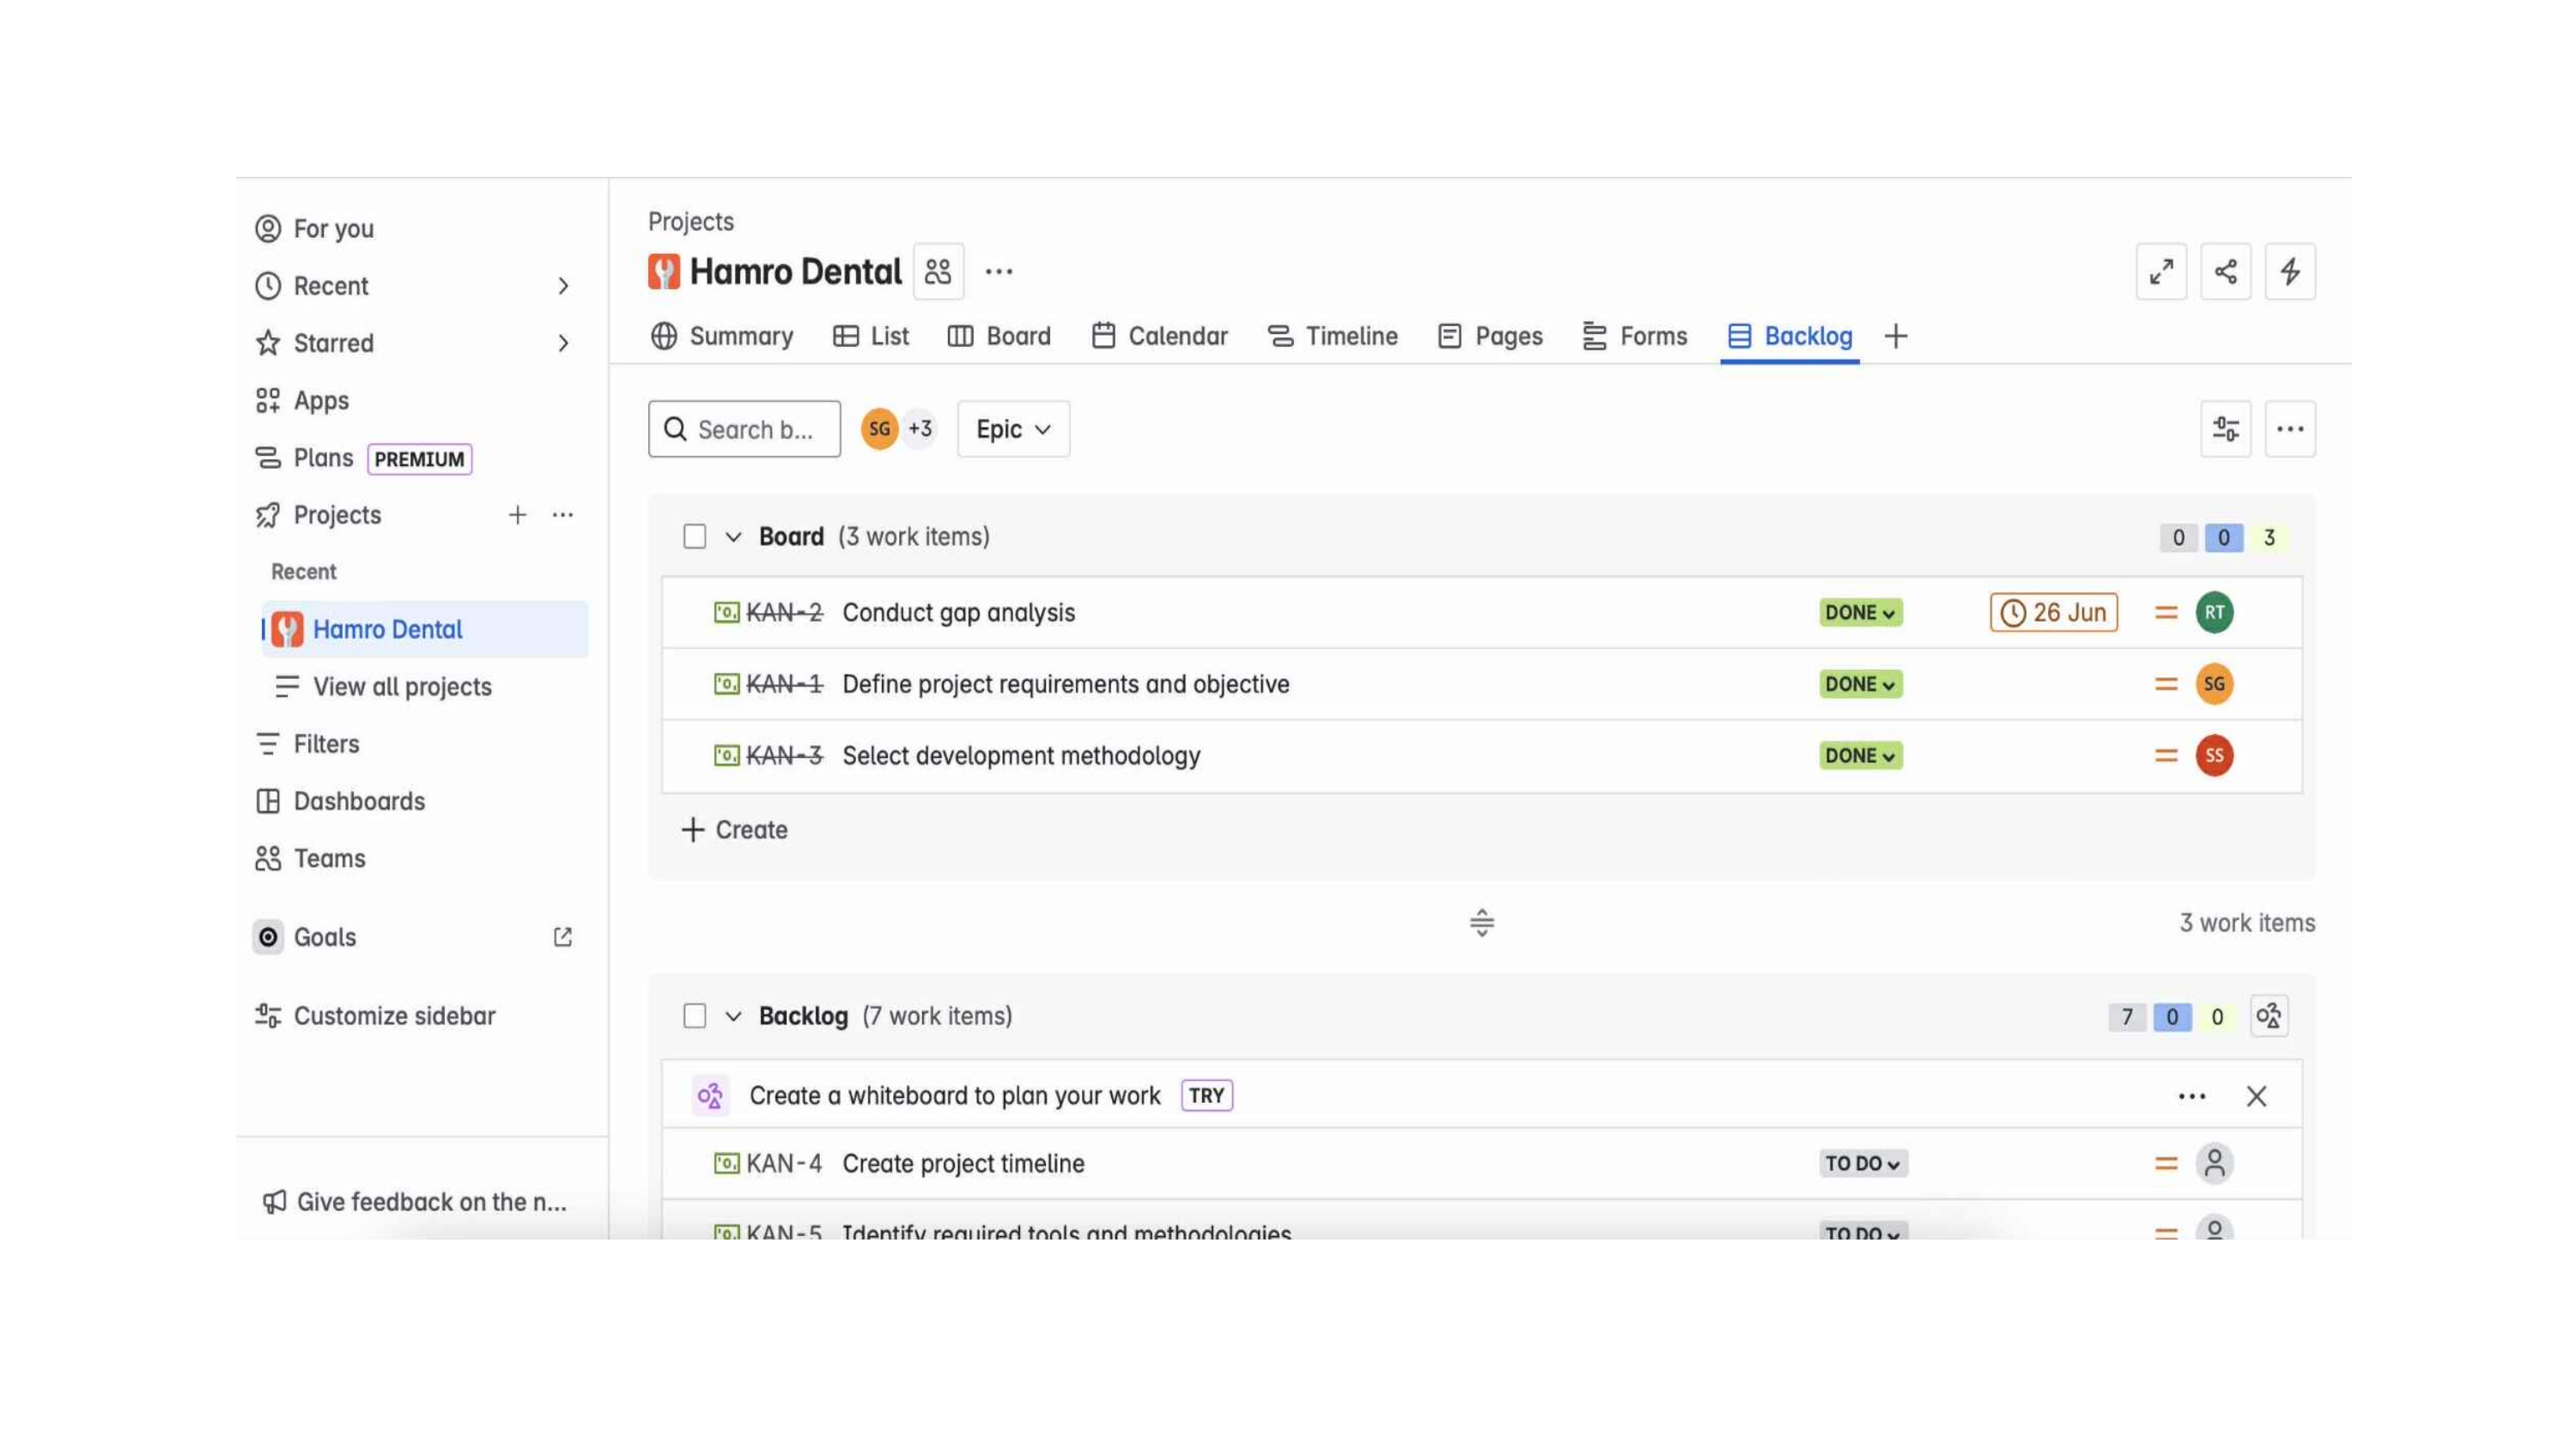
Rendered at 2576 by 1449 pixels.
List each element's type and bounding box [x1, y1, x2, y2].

picture [235, 177, 2352, 1240]
